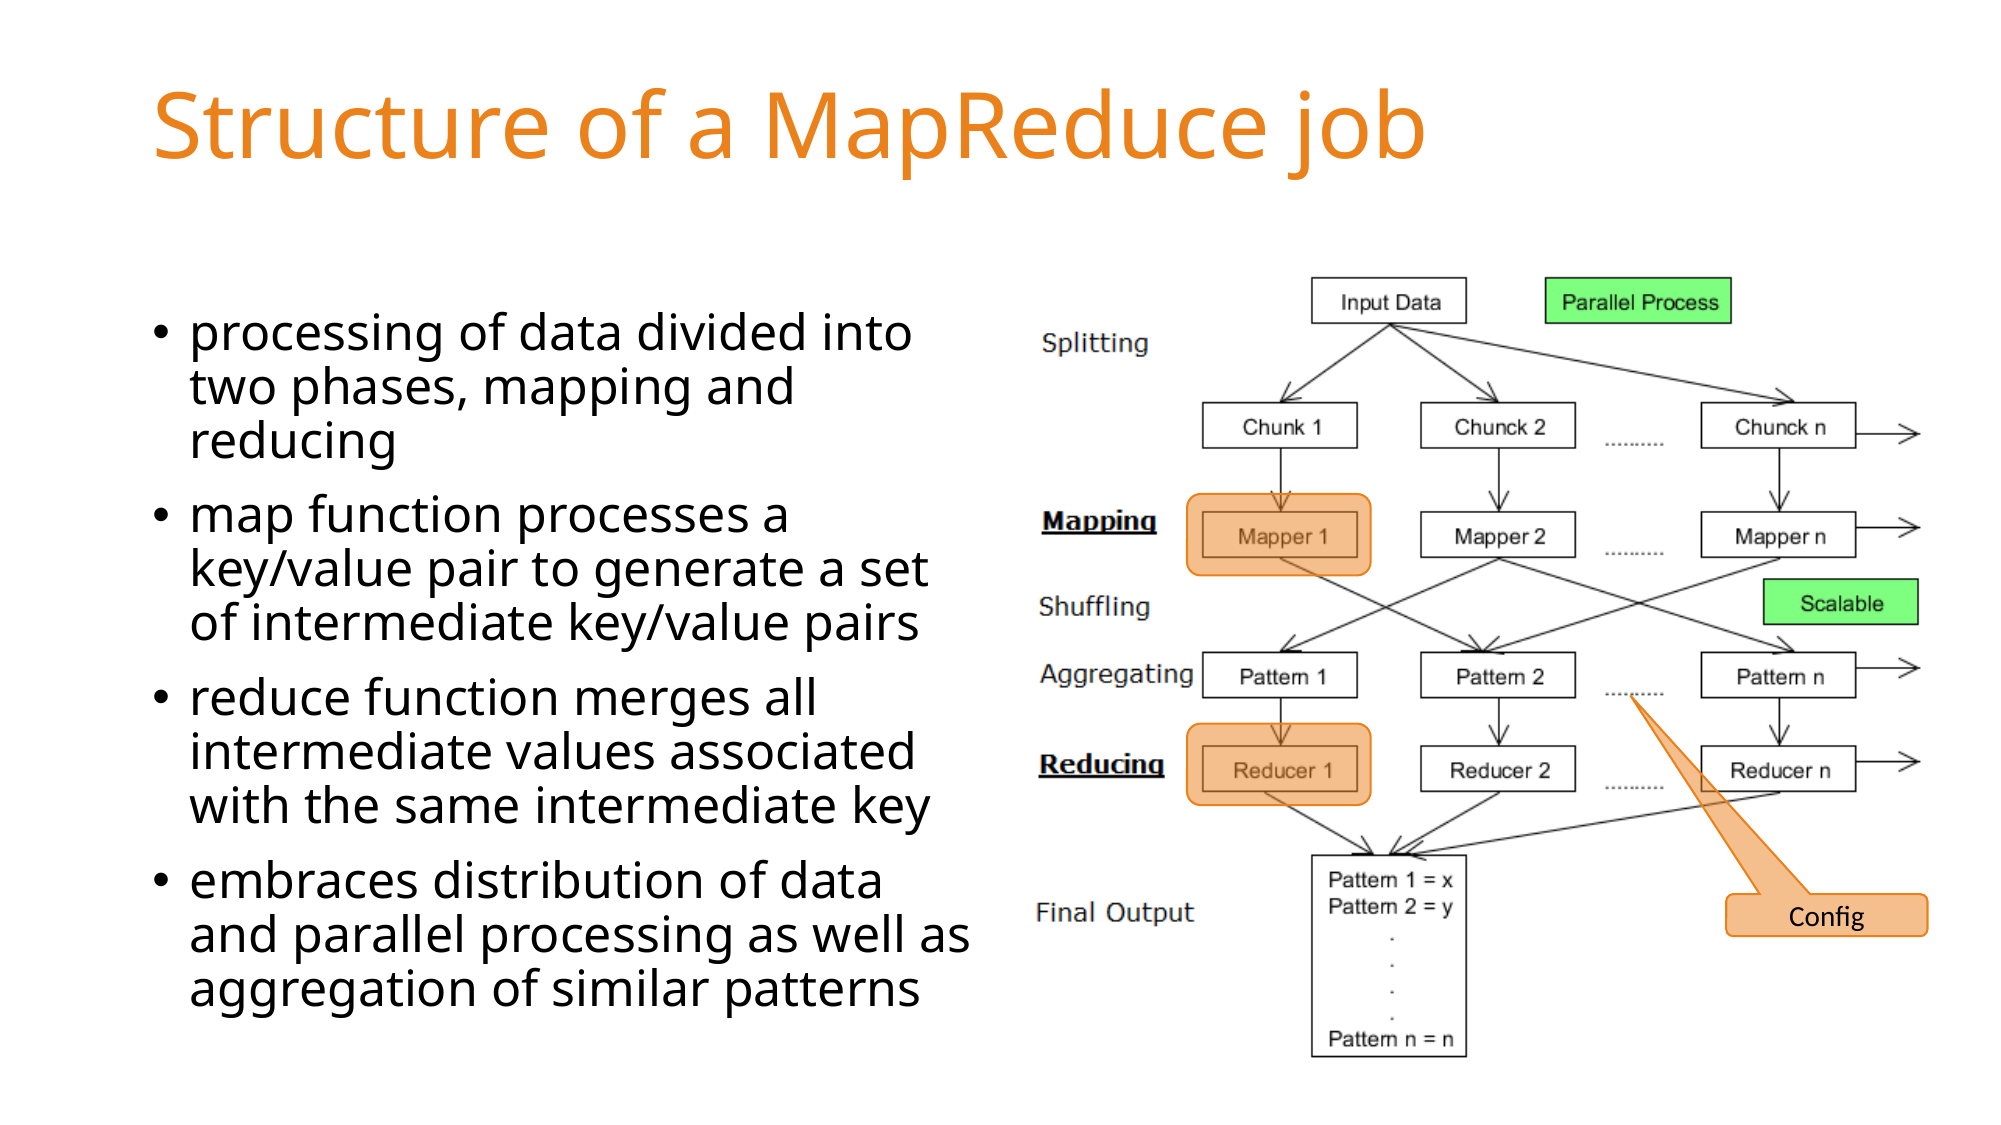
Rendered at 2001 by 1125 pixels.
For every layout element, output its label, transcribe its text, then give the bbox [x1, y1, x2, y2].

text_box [1186, 493, 1928, 937]
picture [1031, 268, 1928, 1066]
list processing of data divided into two phases, mapping and reducing map function processes a key/value pair to generate a set of intermediate key/value pairs reduce function merges all intermediate values associated with the same intermediate key embraces distribution of data and parallel processing as well as aggregation of similar patterns [137, 299, 1000, 1066]
title Structure of a MapReduce job [137, 20, 1863, 238]
